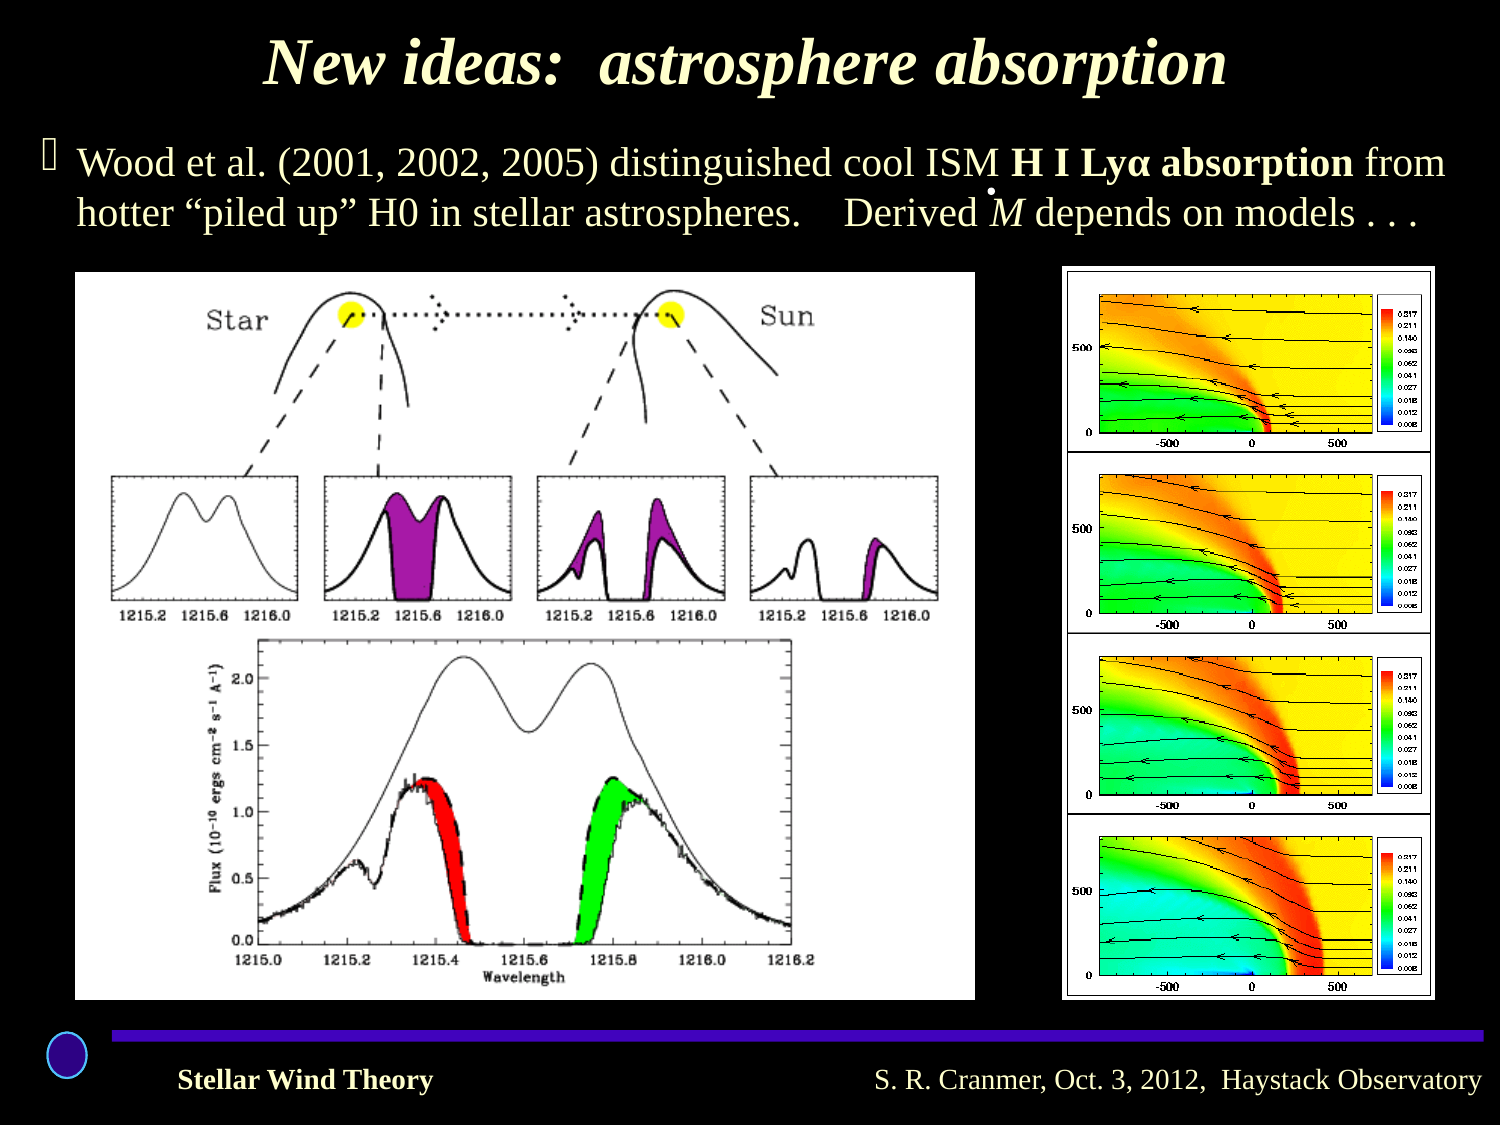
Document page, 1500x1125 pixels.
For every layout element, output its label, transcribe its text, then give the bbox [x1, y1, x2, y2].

text_box Wood et al. (2001, 2002, 2005) distinguished cool ISM H I Lyα absorption from hotter “piled up” H0 in stellar astrospheres. Derived M depends on models . . . [26, 127, 1463, 242]
text_box New ideas: astrosphere absorption [18, 10, 1475, 125]
picture [1062, 266, 1435, 1001]
picture [74, 271, 976, 1001]
text_box [987, 187, 996, 196]
